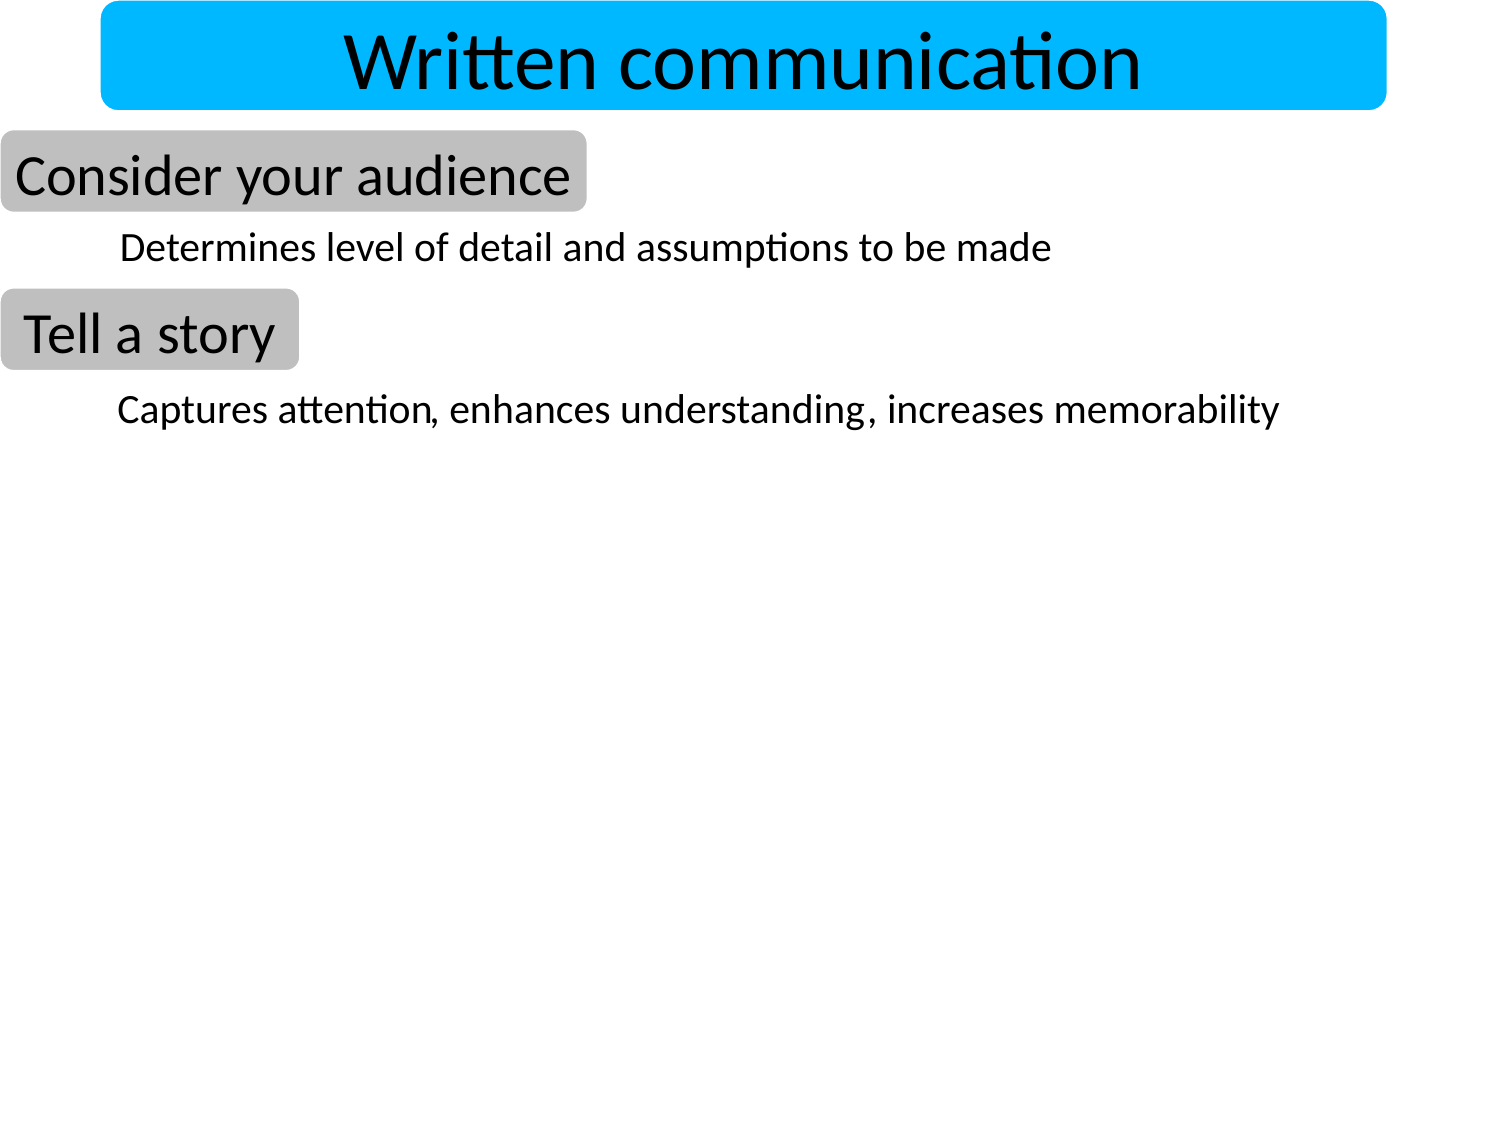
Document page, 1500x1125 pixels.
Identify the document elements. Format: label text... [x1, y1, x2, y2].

text_box , increases memorability [852, 374, 1296, 439]
text_box Determines level of detail and assumptions to be made [105, 212, 1068, 278]
text_box Written communication [99, 0, 1388, 111]
text_box , enhances understanding [414, 374, 852, 439]
text_box Captures attention [102, 374, 414, 439]
text_box Tell a story [0, 287, 300, 371]
text_box Consider your audience [0, 129, 588, 213]
